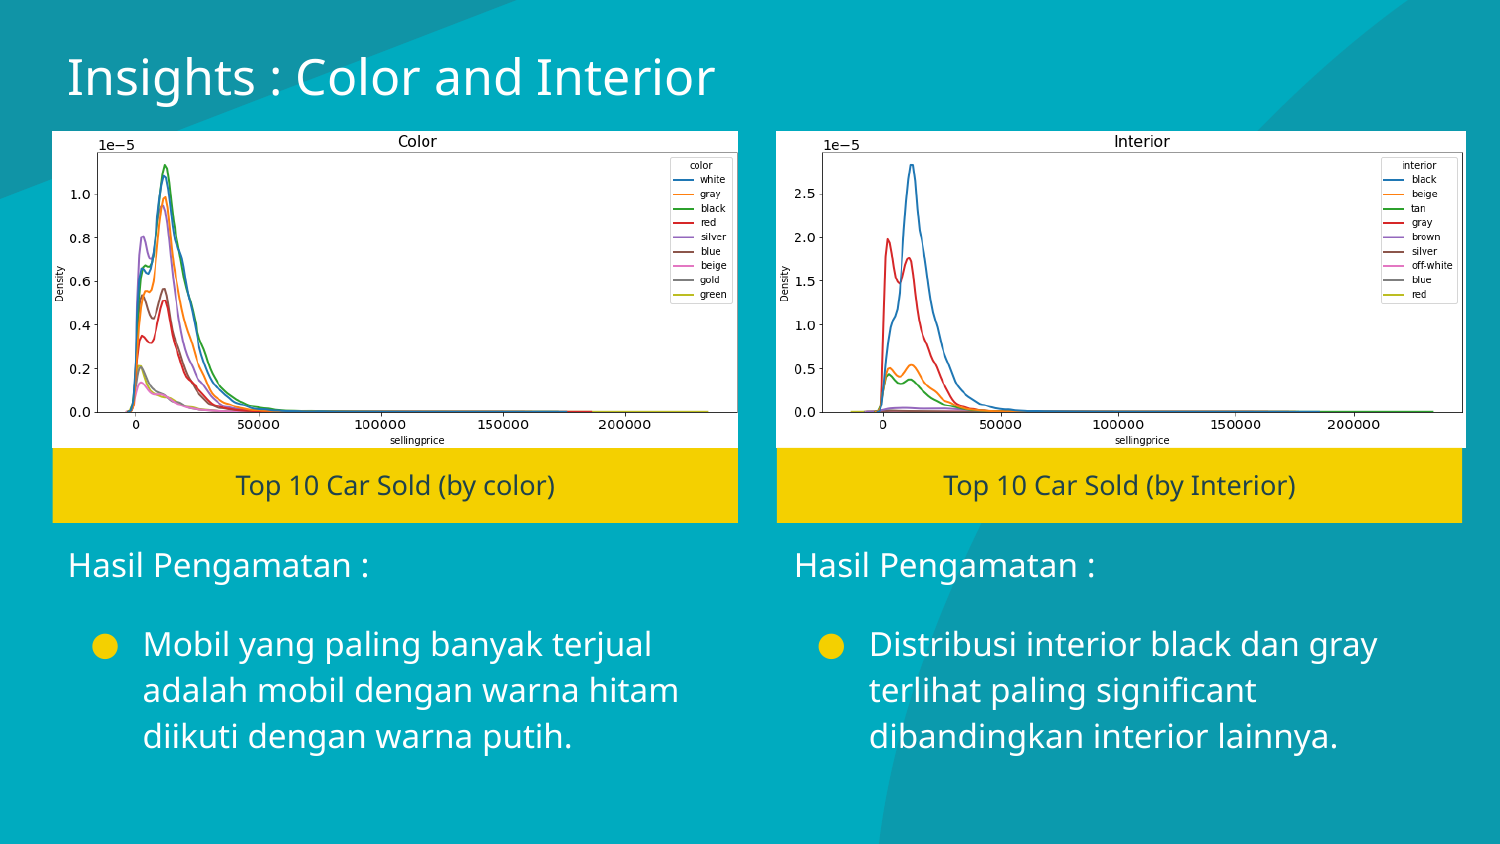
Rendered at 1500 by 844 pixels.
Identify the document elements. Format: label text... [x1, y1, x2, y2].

picture [776, 131, 1467, 449]
subtitle Top 10 Car Sold (by Interior) [776, 456, 1463, 523]
subtitle Top 10 Car Sold (by color) [52, 456, 738, 522]
picture [52, 131, 738, 449]
subtitle Hasil Pengamatan : Mobil yang paling banyak terjual adalah mobil dengan warna hitam diikuti dengan warna putih. [52, 522, 738, 690]
title Insights : Color and Interior [52, 28, 1319, 124]
subtitle Hasil Pengamatan : Distribusi interior black dan gray terlihat paling significant dibandingkan interior lainnya. [778, 522, 1465, 690]
